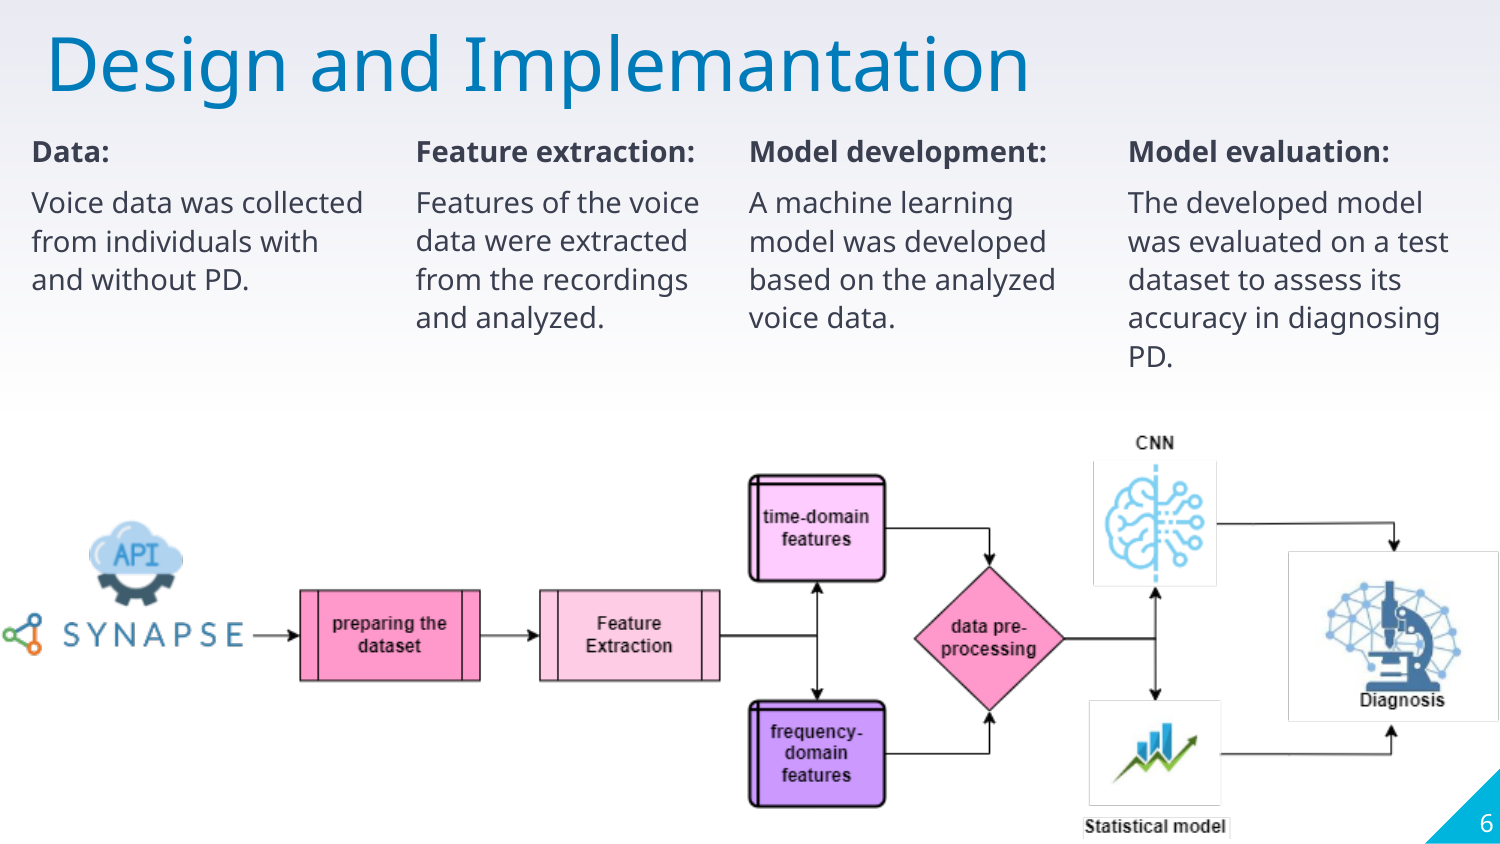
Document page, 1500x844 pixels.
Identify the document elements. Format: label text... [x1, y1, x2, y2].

picture [0, 421, 1500, 840]
text_box Design and Implemantation [30, 8, 1097, 114]
text_box Model evaluation: The developed model was evaluated on a test dataset to assess its accuracy in diagnosing PD. [1127, 129, 1456, 388]
text_box Feature extraction: Features of the voice data were extracted from the recordings and analyzed. [415, 129, 712, 379]
text_box Model development: A machine learning model was developed based on the analyzed voice data. [748, 129, 1076, 367]
text_box Data: Voice data was collected from individuals with and without PD. [31, 129, 379, 367]
